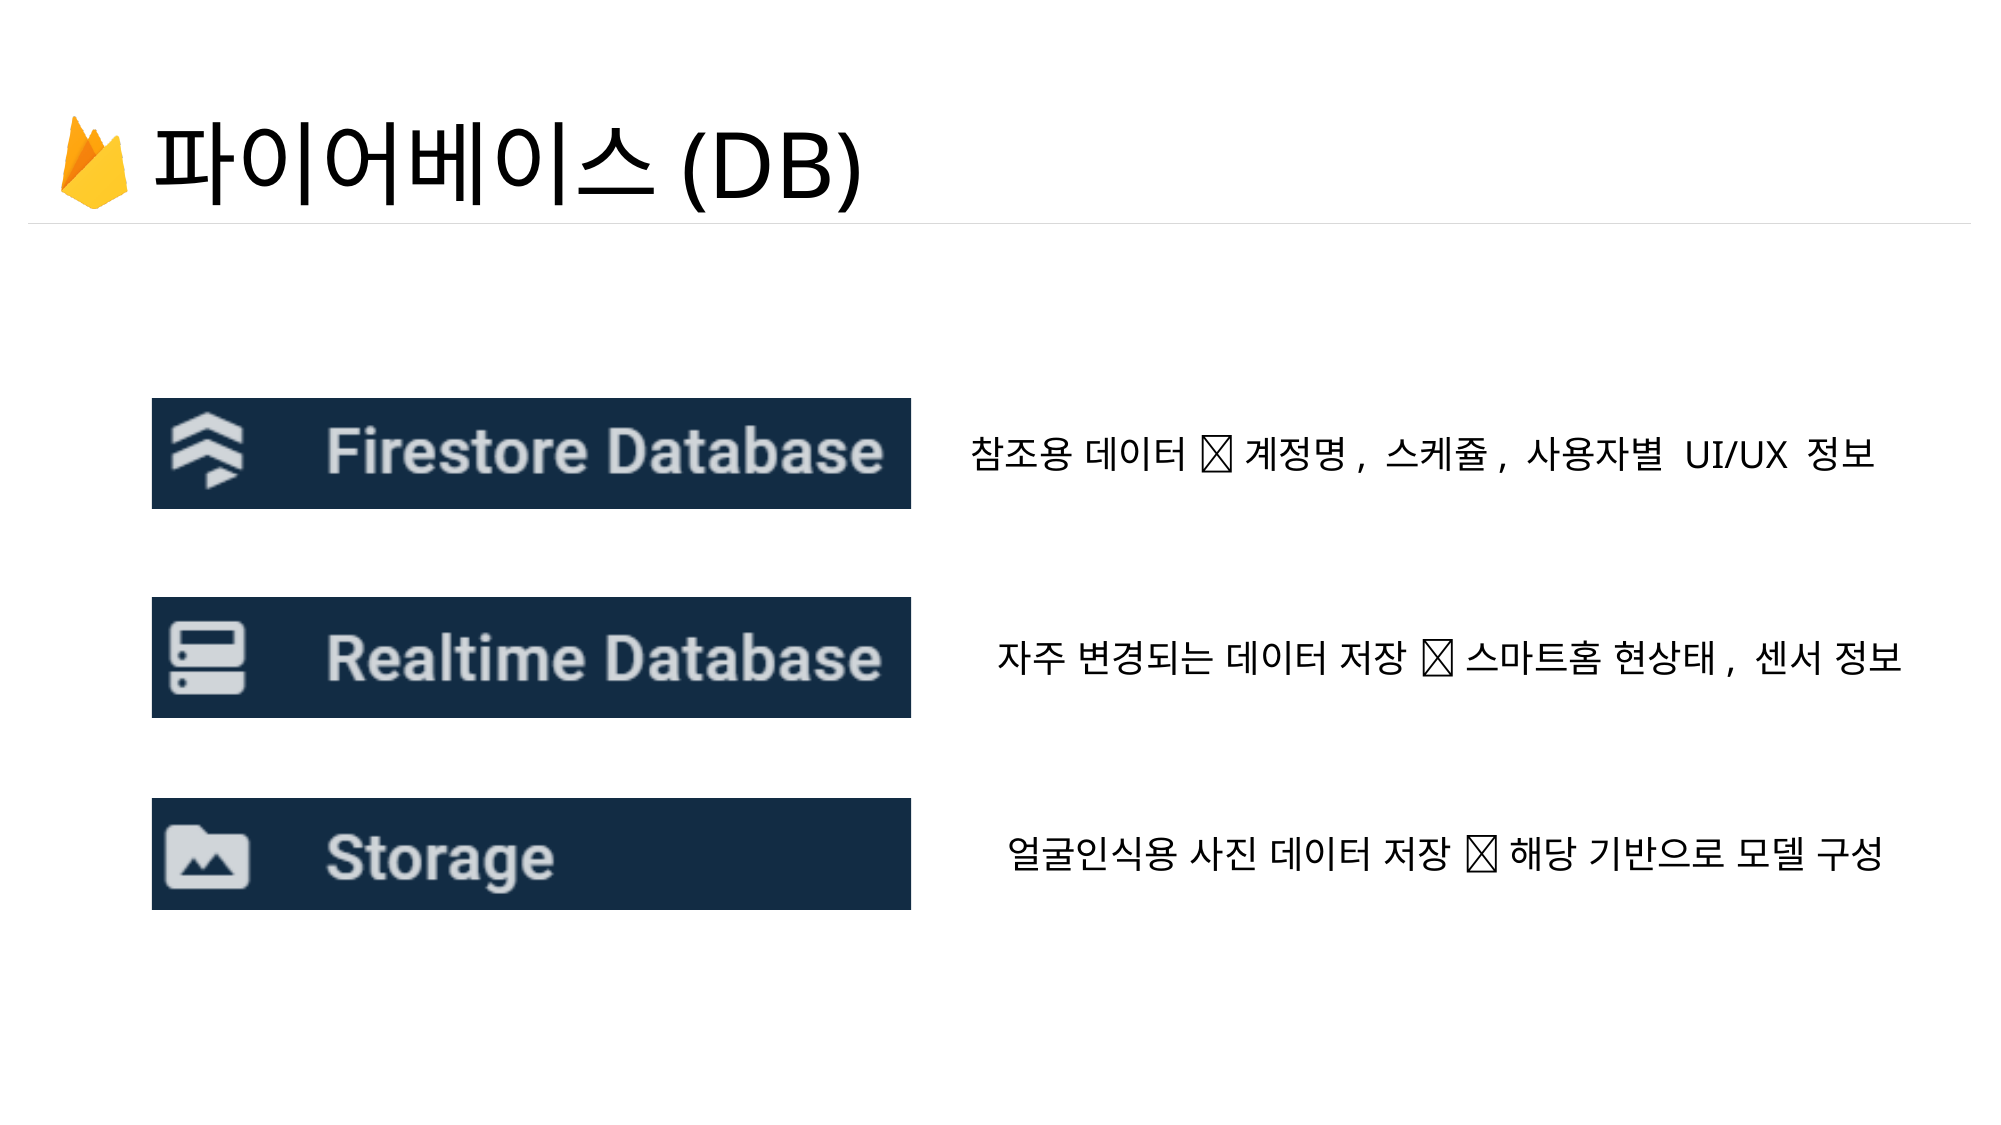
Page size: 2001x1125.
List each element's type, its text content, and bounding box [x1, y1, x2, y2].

picture [151, 597, 912, 718]
text_box 참조용 데이터  계정명, 스케쥴, 사용자별 UI/UX 정보 [955, 423, 1891, 484]
text_box 자주 변경되는 데이터 저장  스마트홈 현상태, 센서 정보 [982, 627, 1919, 688]
text_box 얼굴인식용 사진 데이터 저장  해당 기반으로 모델 구성 [992, 823, 1901, 884]
picture [58, 112, 132, 209]
title 파이어베이스(DB) [137, 59, 1863, 278]
picture [151, 398, 912, 509]
picture [151, 798, 912, 910]
